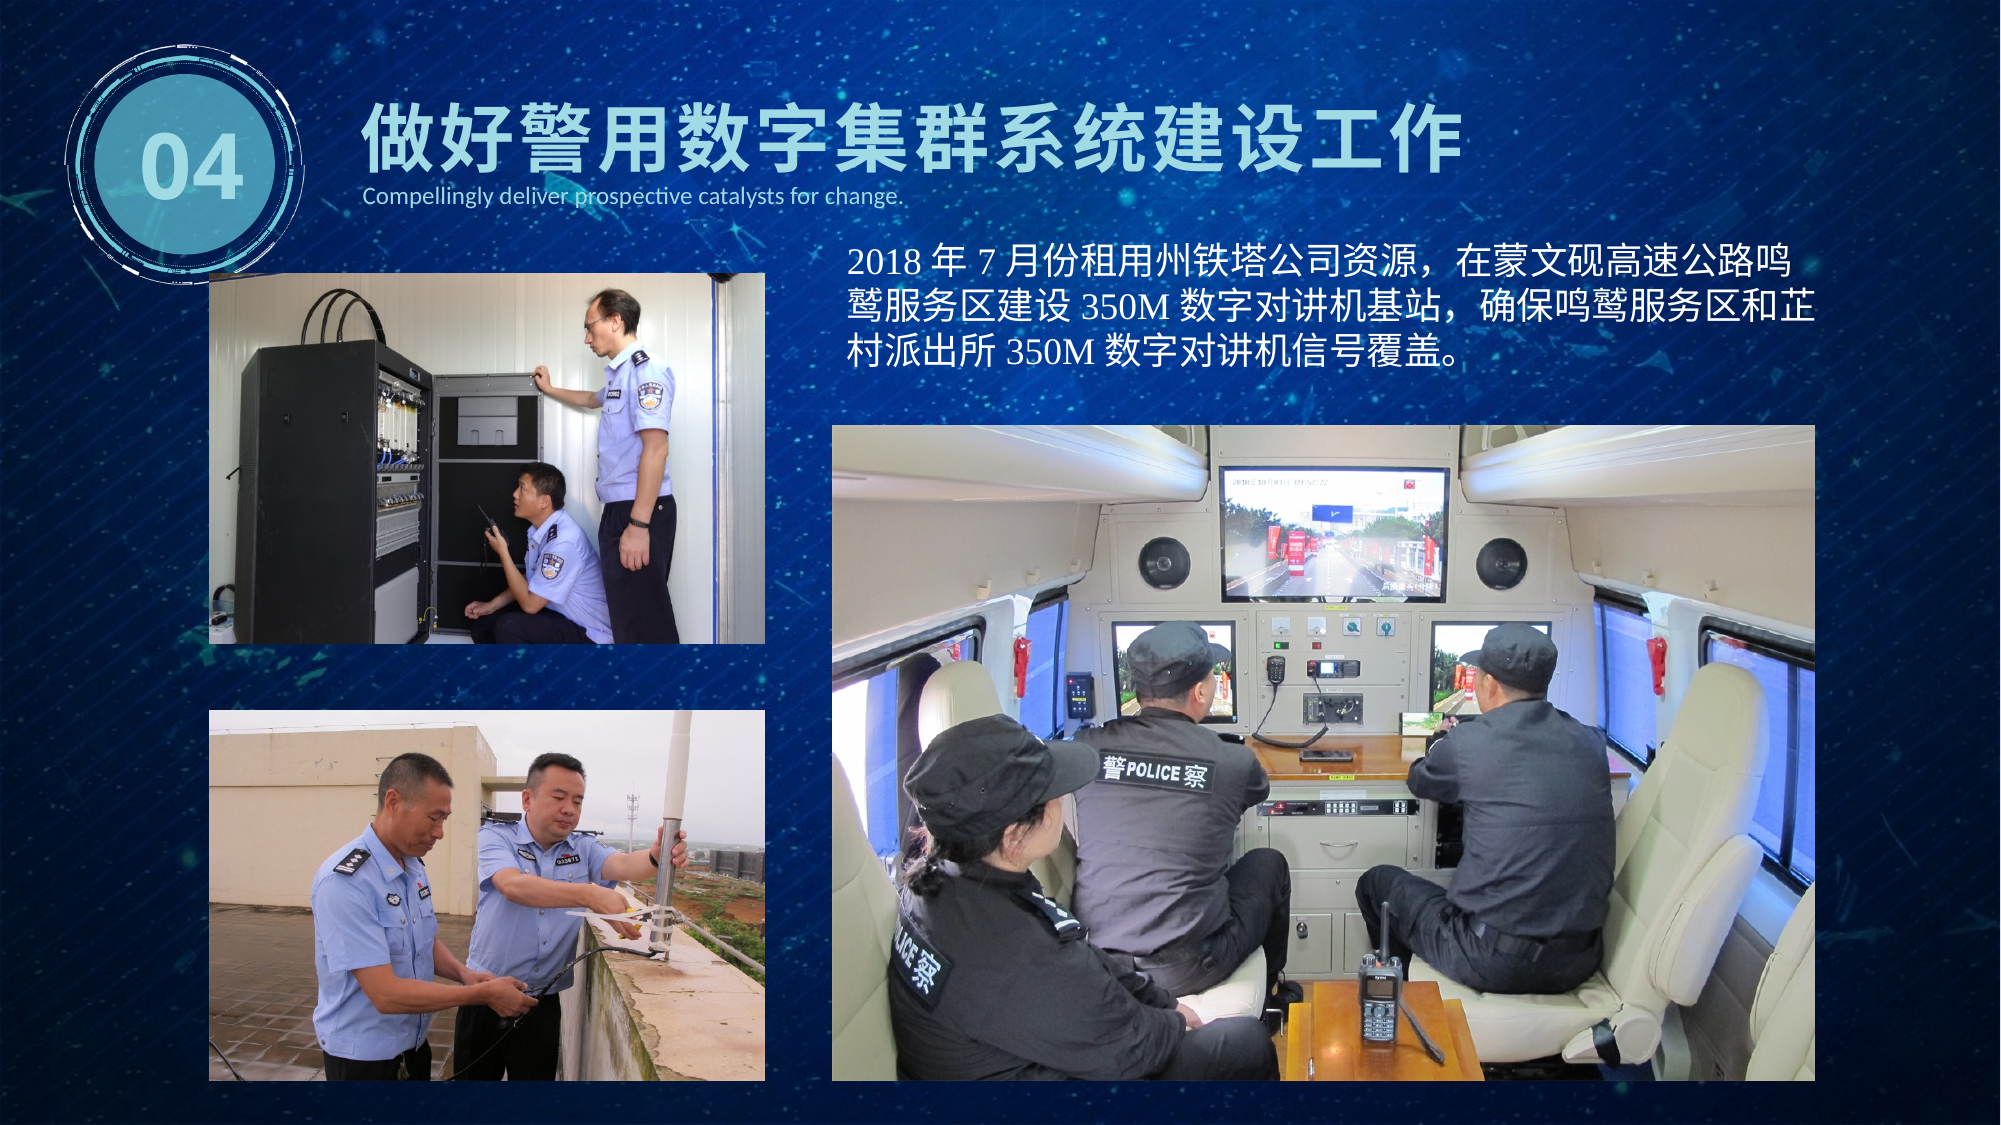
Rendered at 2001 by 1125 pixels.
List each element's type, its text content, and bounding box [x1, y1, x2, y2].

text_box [345, 83, 1620, 218]
text_box 2018年7月份租用州铁塔公司资源，在蒙文砚高速公路鸣鹫服务区建设350M数字对讲机基站，确保鸣鹫服务区和芷村派出所350M数字对讲机信号覆盖。 [832, 229, 1833, 380]
picture [0, 0, 2001, 1125]
